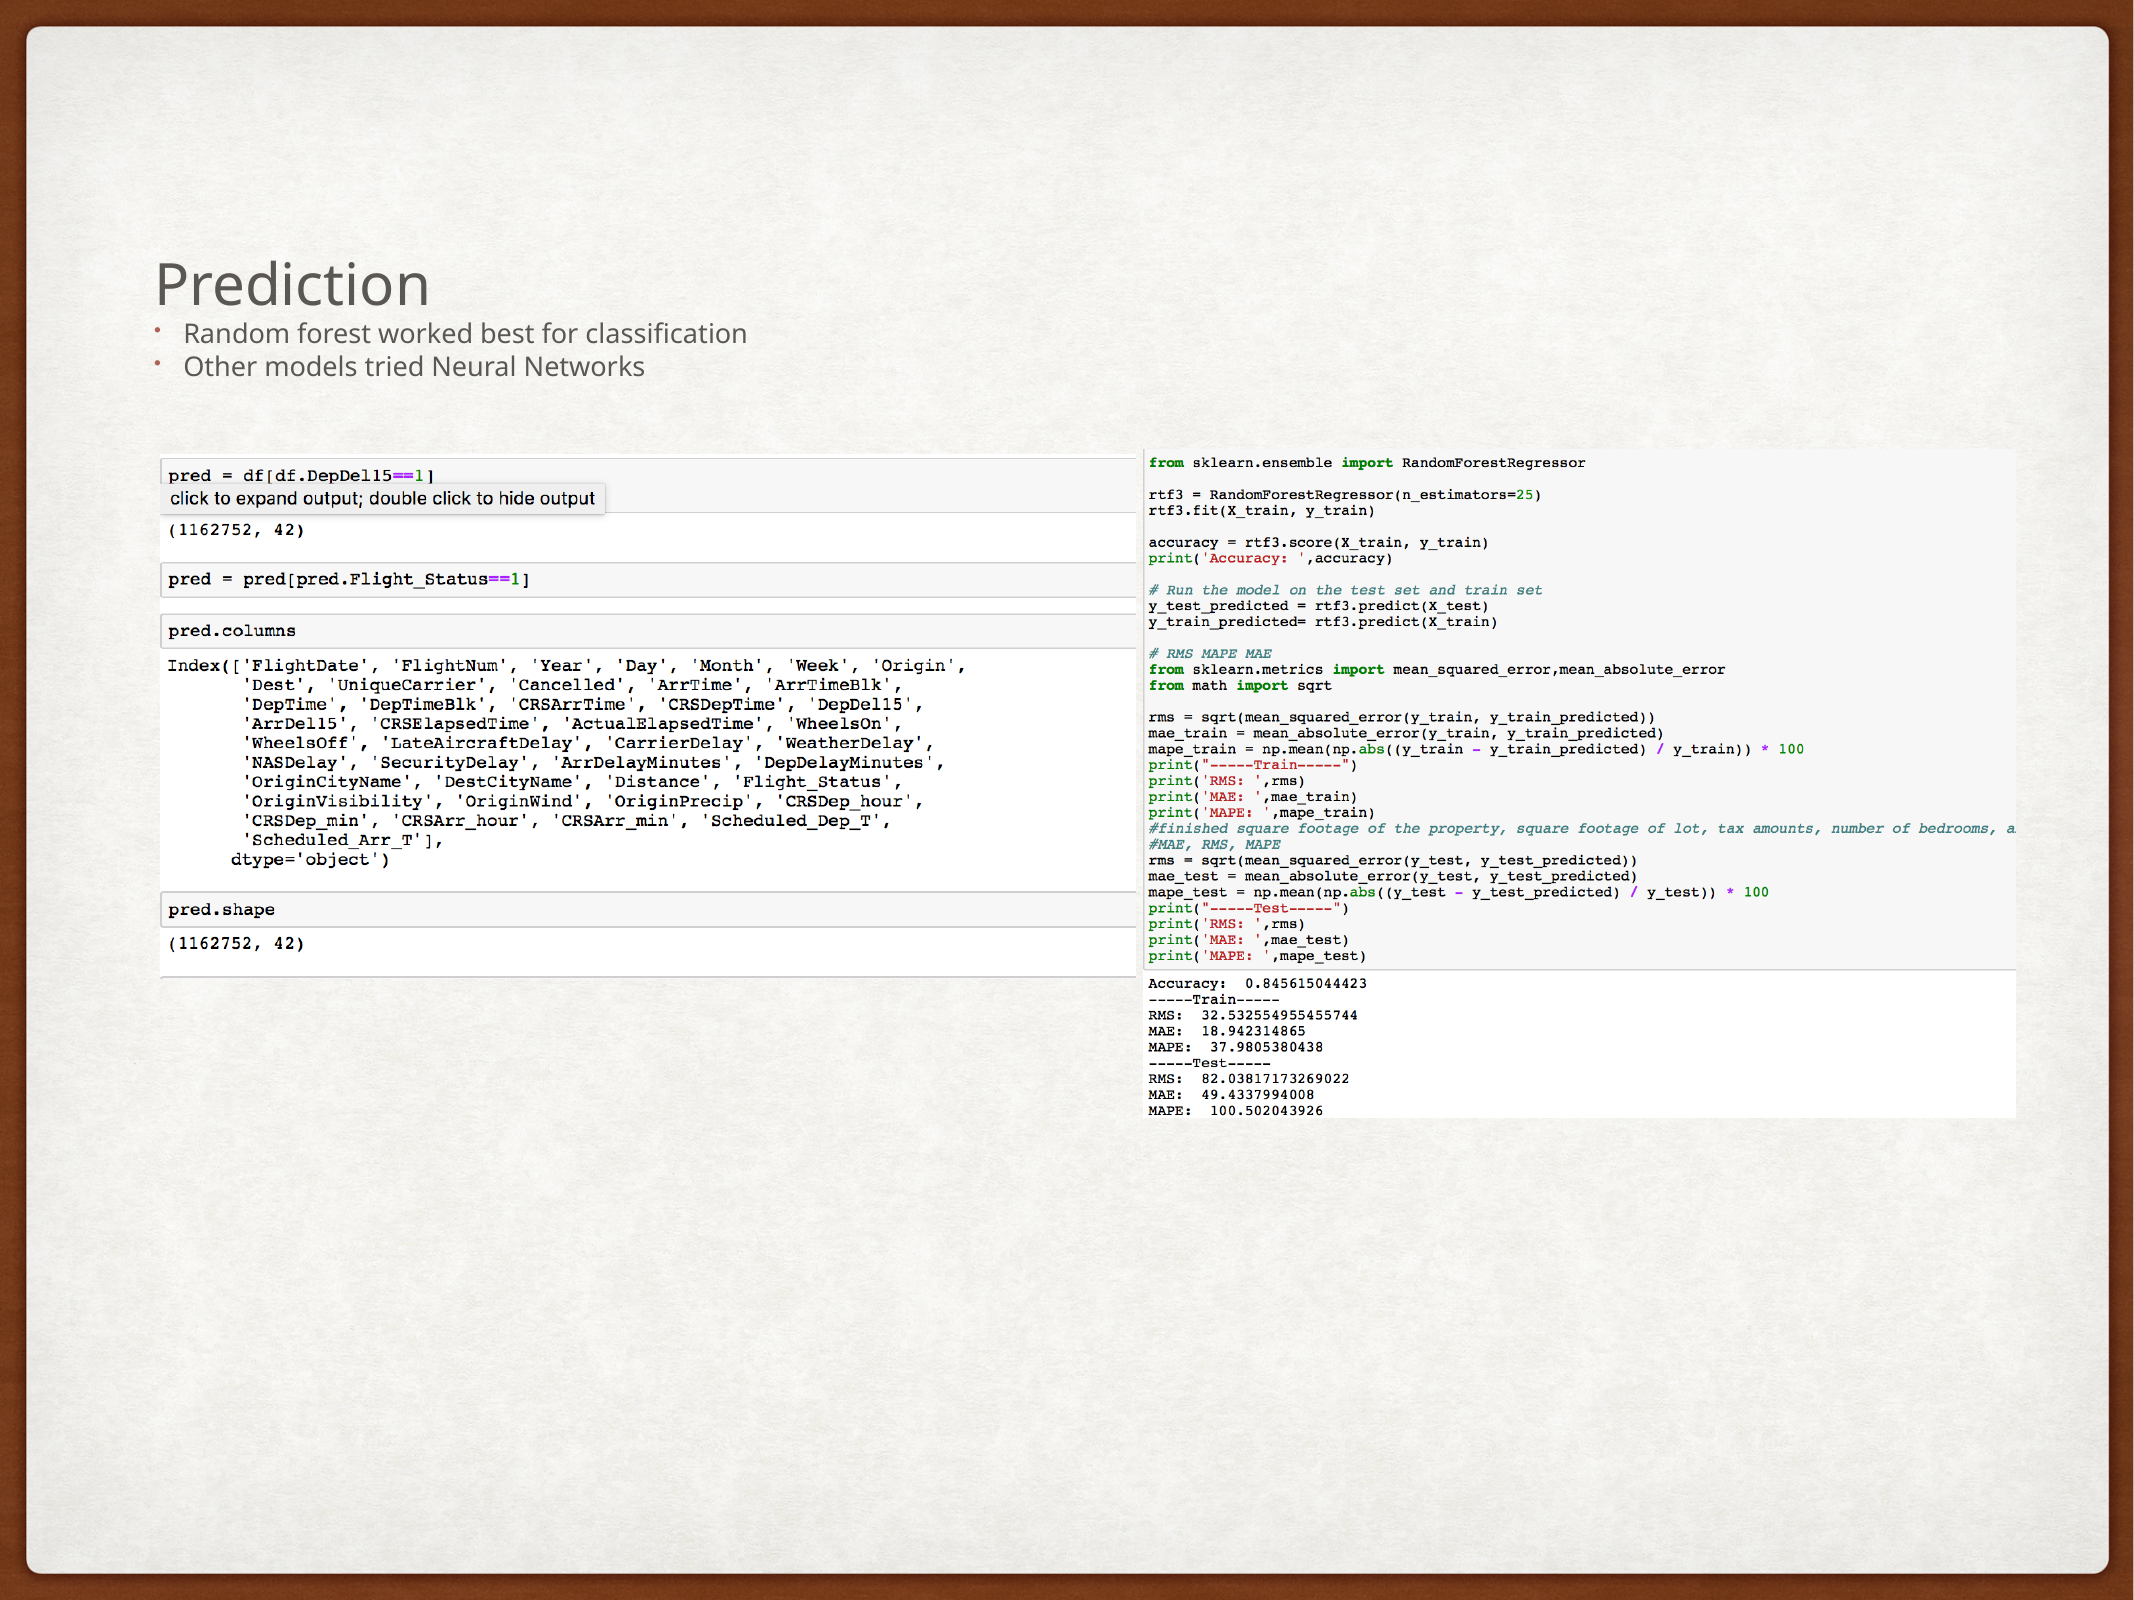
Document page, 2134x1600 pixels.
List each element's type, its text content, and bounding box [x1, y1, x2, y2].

picture [0, 0, 2134, 1600]
text_box Prediction Random forest worked best for classification Other models tried Neural Networks [145, 238, 1988, 391]
